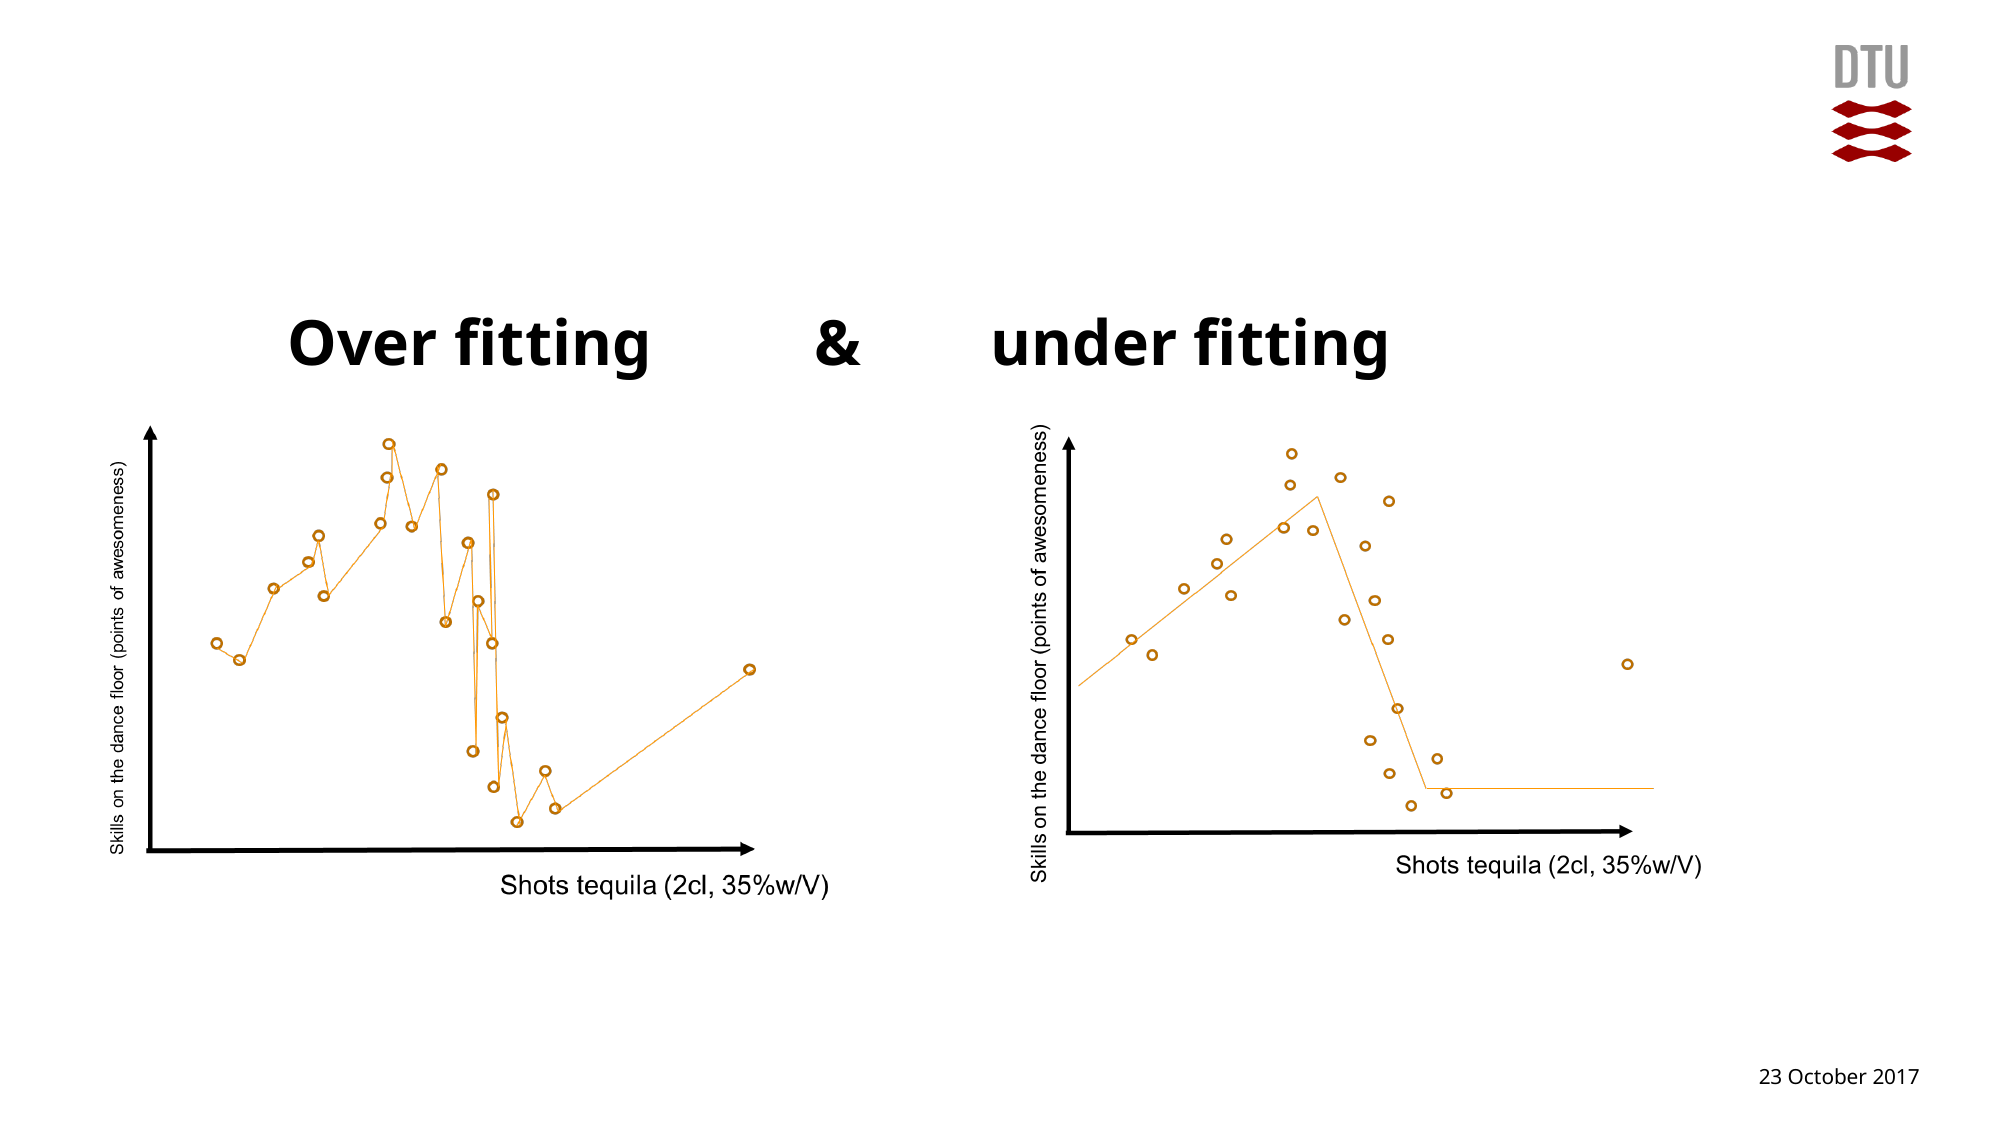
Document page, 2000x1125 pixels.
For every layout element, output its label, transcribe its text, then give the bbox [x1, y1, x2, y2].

picture [100, 410, 854, 917]
title Over fitting & under fitting [288, 190, 2000, 379]
picture [1019, 410, 1726, 897]
picture [1831, 45, 1912, 162]
